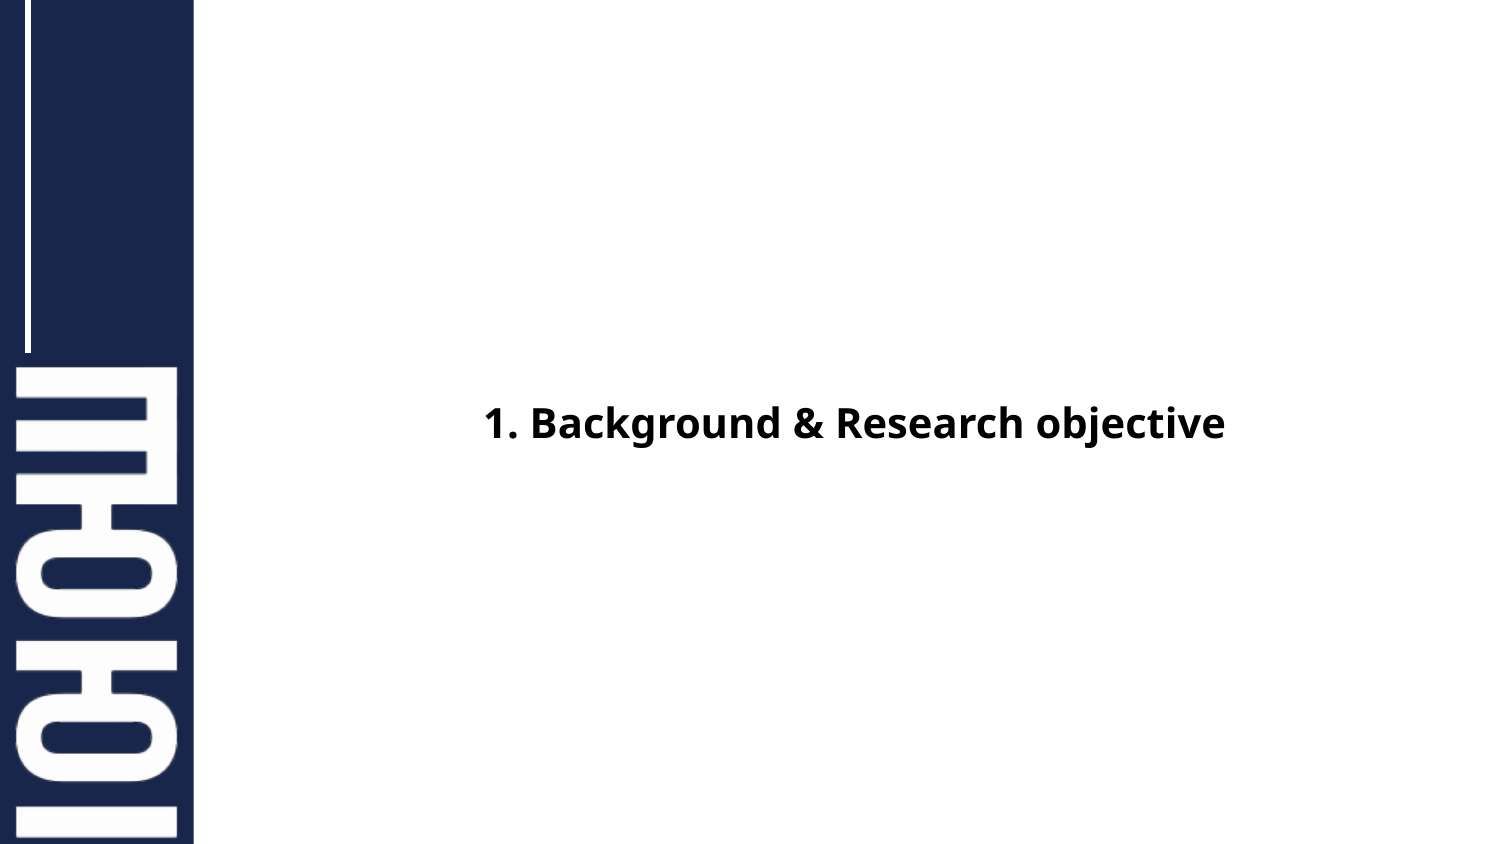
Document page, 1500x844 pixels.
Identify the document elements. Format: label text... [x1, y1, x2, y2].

text_box 1. Background & Research objective [468, 381, 1285, 462]
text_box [0, 0, 194, 844]
